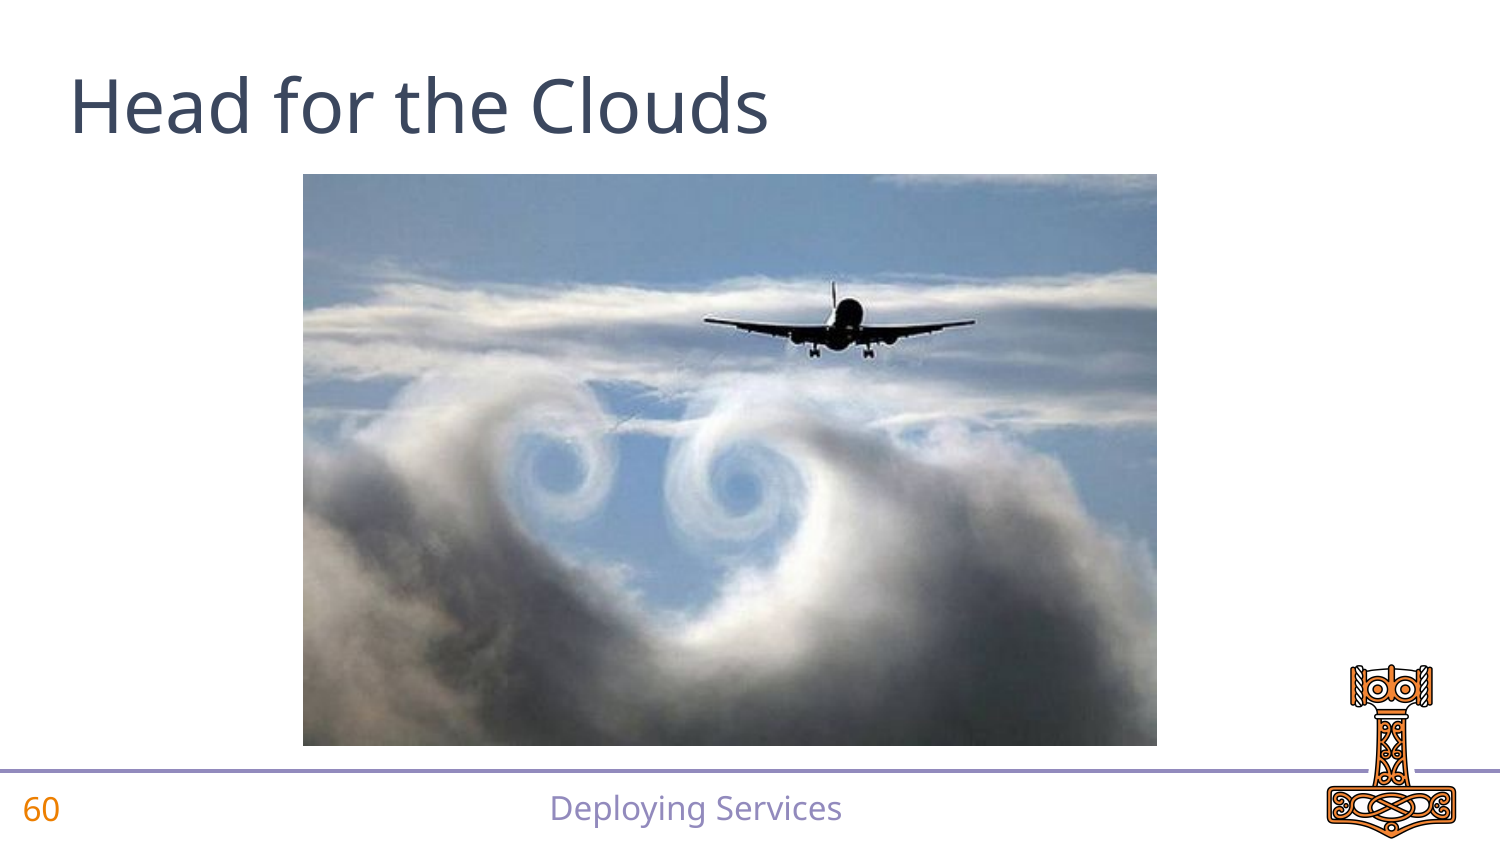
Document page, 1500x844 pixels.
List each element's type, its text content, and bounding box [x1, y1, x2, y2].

title Head for the Clouds [53, 43, 1203, 157]
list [303, 173, 1158, 747]
picture [1320, 655, 1461, 844]
